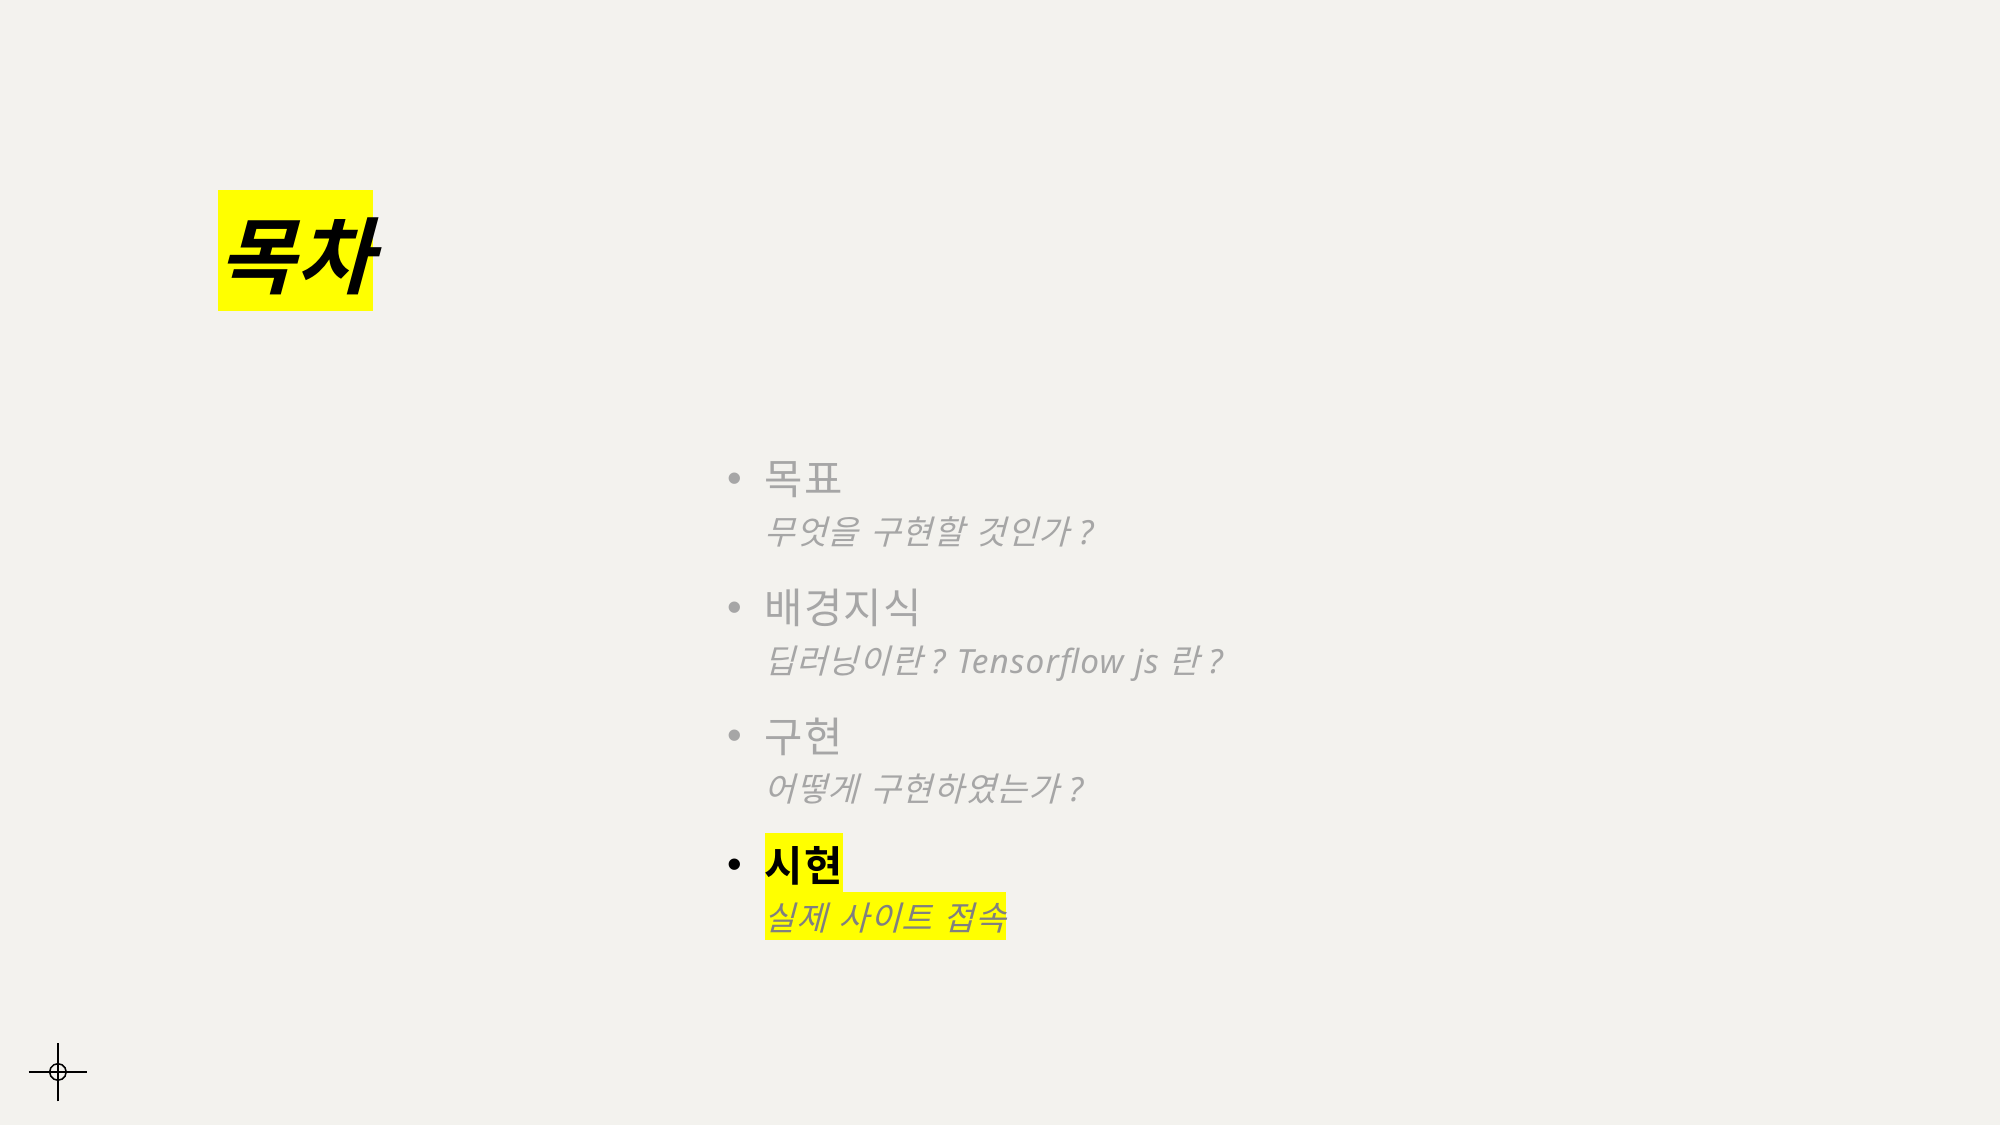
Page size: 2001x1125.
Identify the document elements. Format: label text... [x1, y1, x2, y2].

list 목표 무엇을 구현할 것인가? 배경지식 딥러닝이란? Tensorflow js란? 구현 어떻게 구현하였는가? 시현 실제 사이트 접속 [709, 425, 1678, 1013]
title 목차 [200, 59, 1888, 319]
